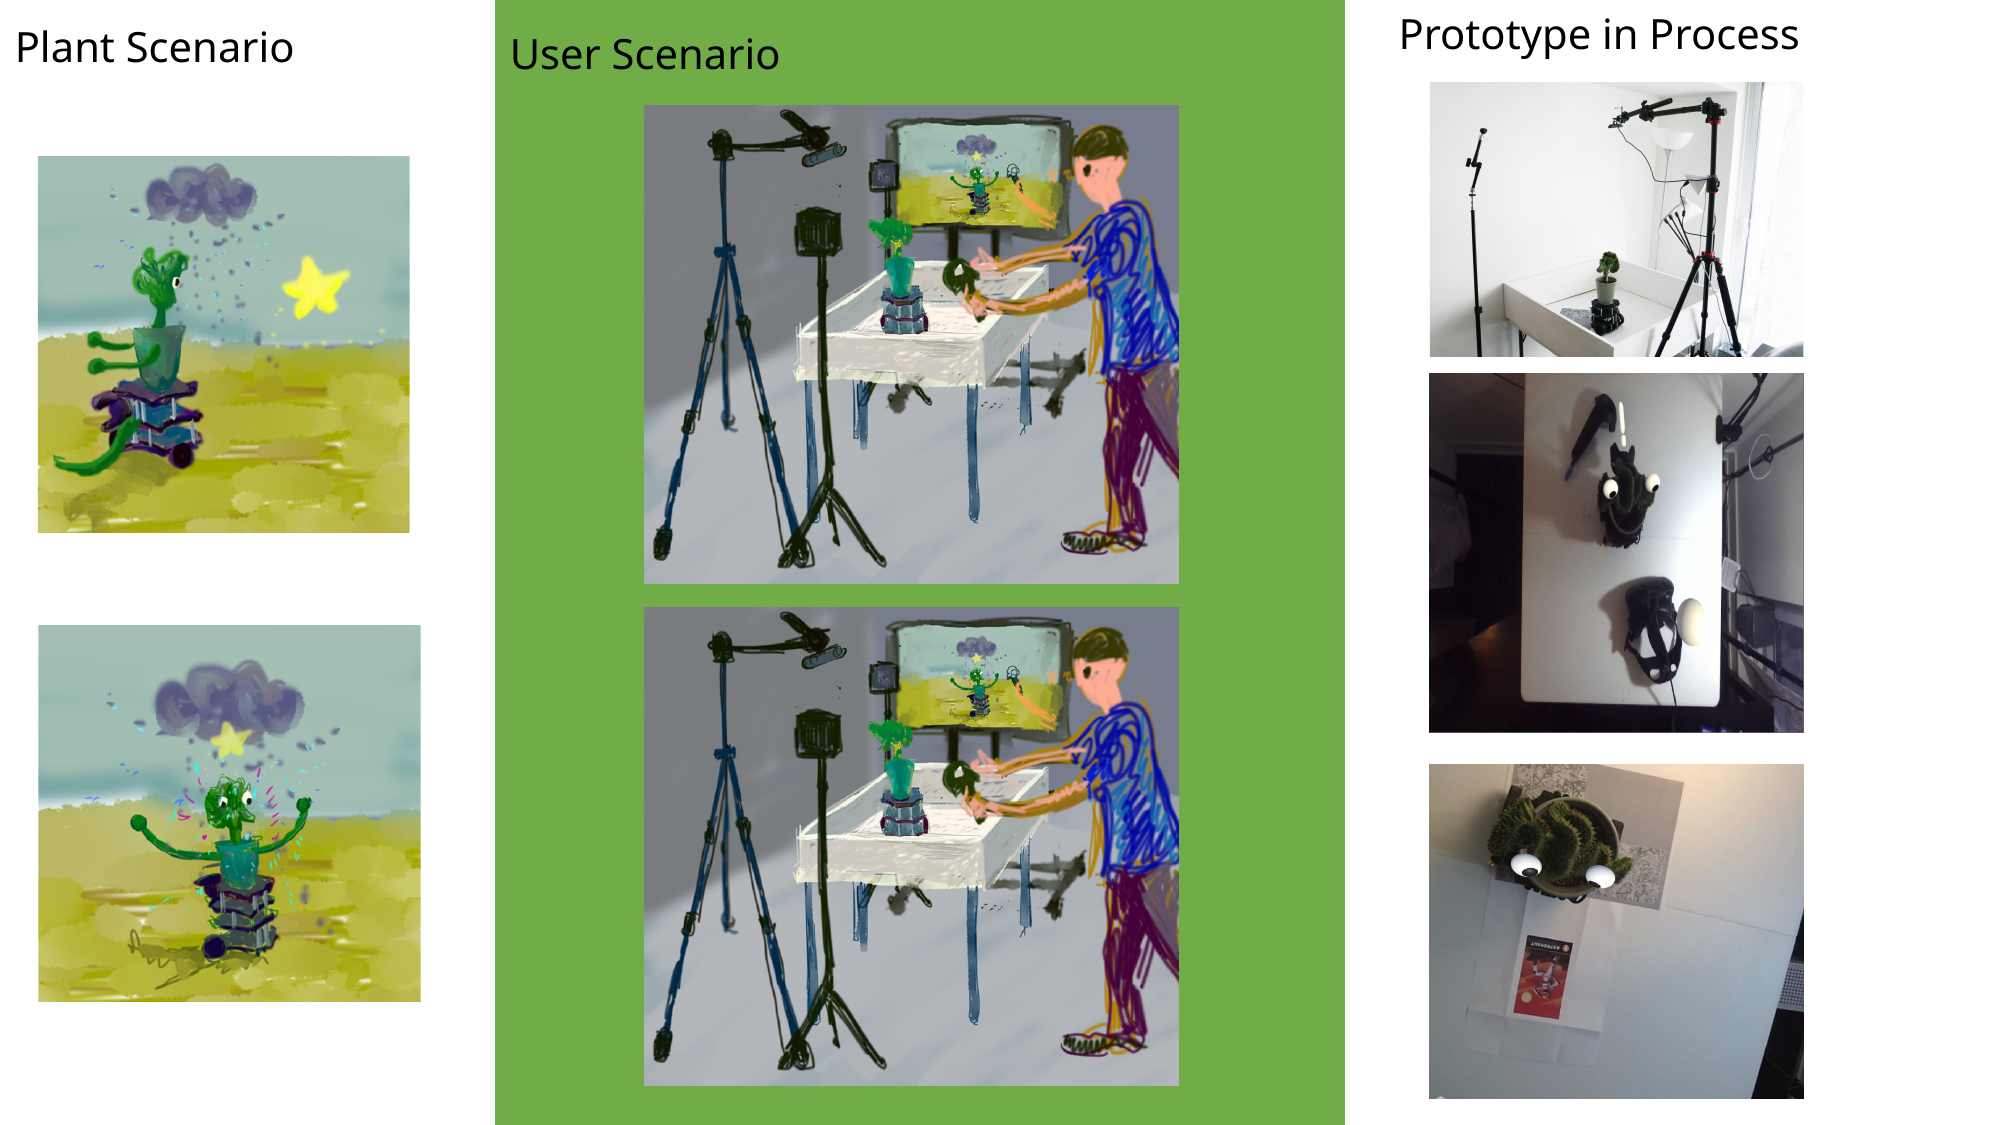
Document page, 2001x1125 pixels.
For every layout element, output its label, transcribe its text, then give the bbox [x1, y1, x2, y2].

picture [37, 156, 410, 533]
picture [644, 607, 1179, 1086]
text_box User Scenario [495, 20, 1098, 85]
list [1429, 373, 1804, 733]
text_box Prototype in Process [1383, 0, 2000, 66]
picture [1429, 82, 1804, 358]
text_box [494, 0, 1346, 1125]
picture [644, 105, 1179, 584]
picture [1429, 764, 1804, 1099]
picture [38, 625, 421, 1002]
text_box Plant Scenario [0, 13, 603, 79]
